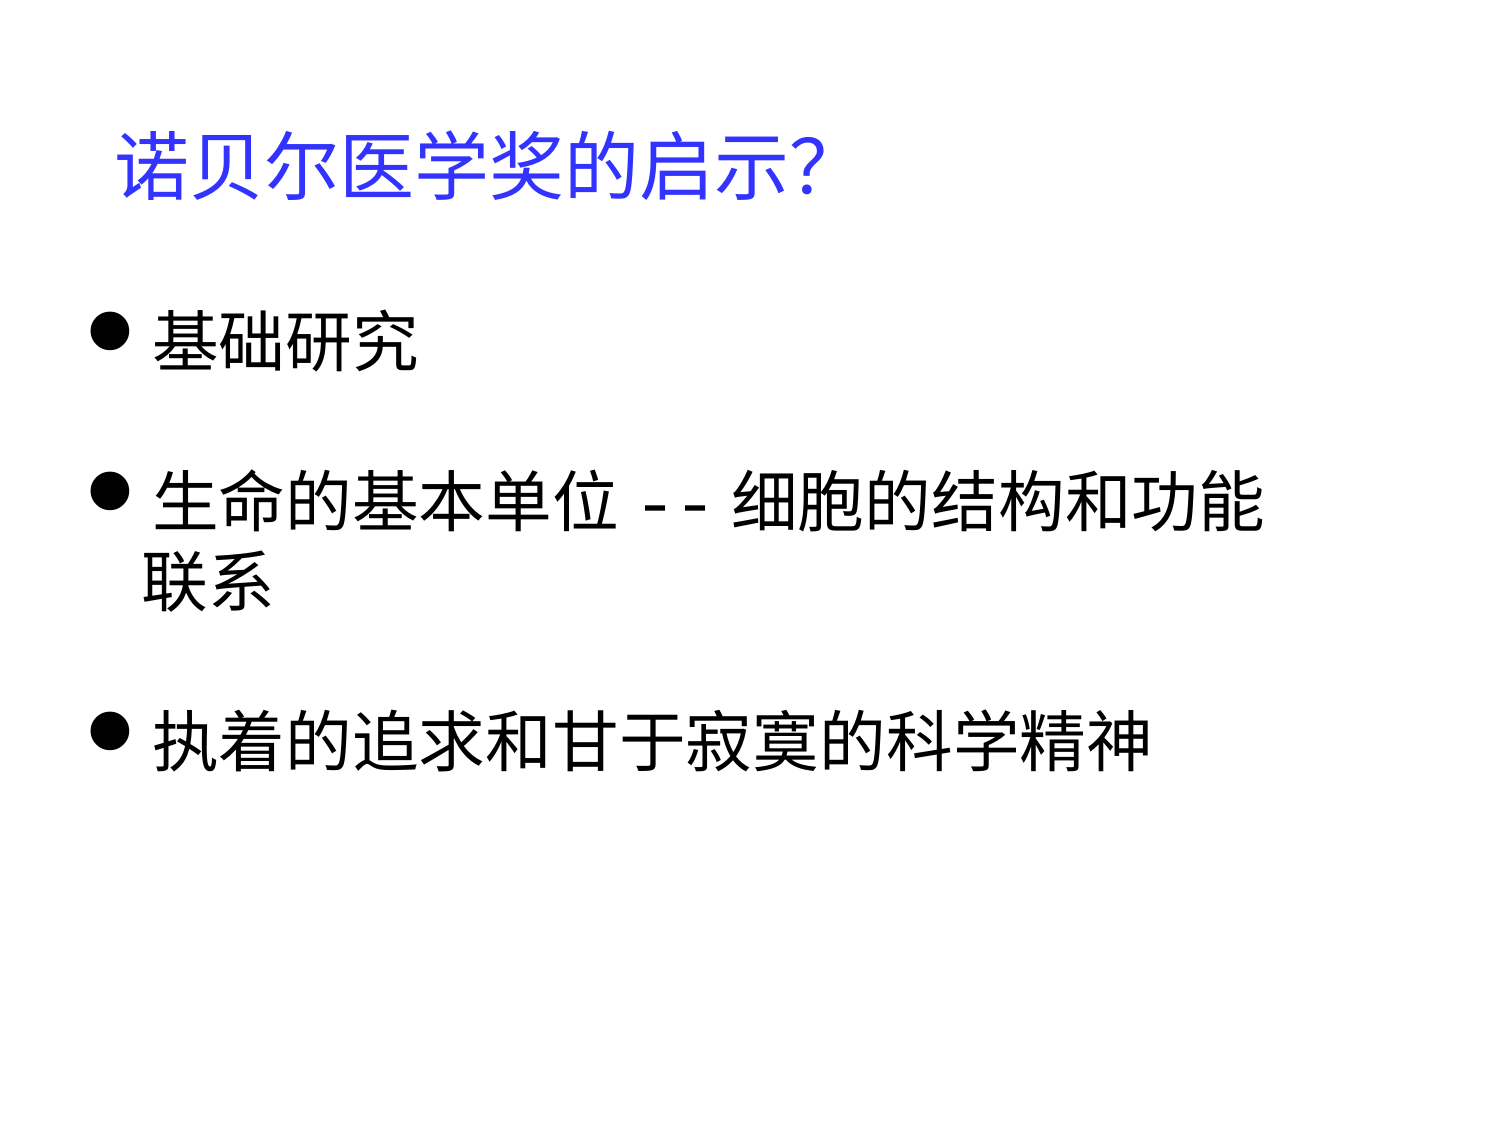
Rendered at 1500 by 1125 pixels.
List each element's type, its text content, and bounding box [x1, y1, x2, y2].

text_box 基础研究 生命的基本单位--细胞的结构和功能联系 执着的追求和甘于寂寞的科学精神 [70, 292, 1306, 787]
text_box 诺贝尔医学奖的启示？ [99, 112, 1305, 218]
